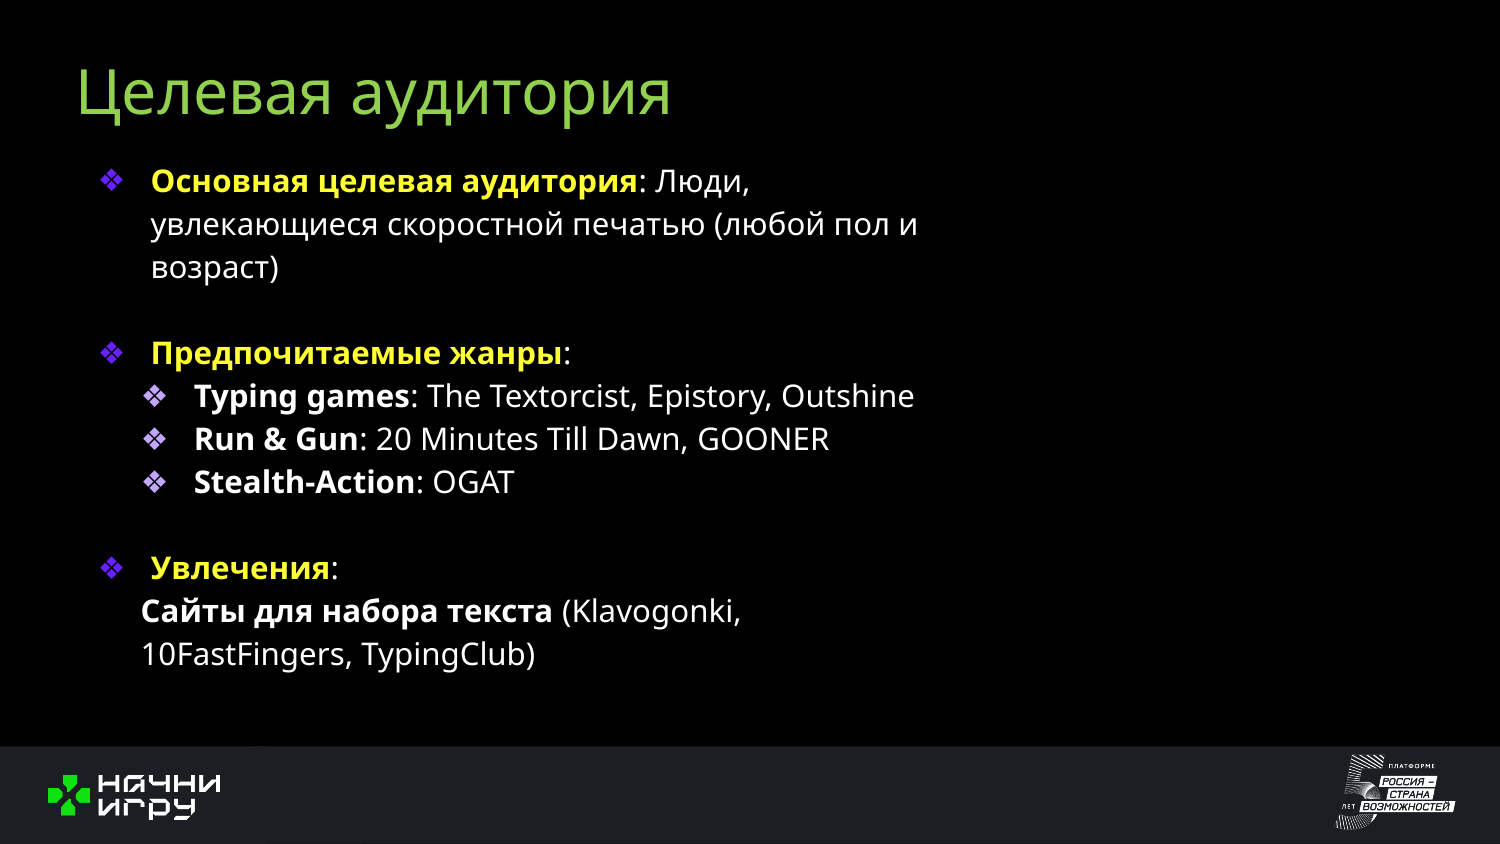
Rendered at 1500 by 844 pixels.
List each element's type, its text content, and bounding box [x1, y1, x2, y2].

text_box Основная целевая аудитория: Люди, увлекающиеся скоростной печатью (любой пол и возраст) Предпочитаемые жанры: Typing games: The Textorcist, Epistory, Outshine Run & Gun: 20 Minutes Till Dawn, GOONER Stealth-Action: OGAT Увлечения: Сайты для набора текста (Klavogonki, 10FastFingers, TypingClub) [64, 149, 962, 678]
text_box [0, 745, 1286, 844]
text_box Целевая аудитория [64, 46, 1430, 133]
picture [1286, 718, 1500, 844]
